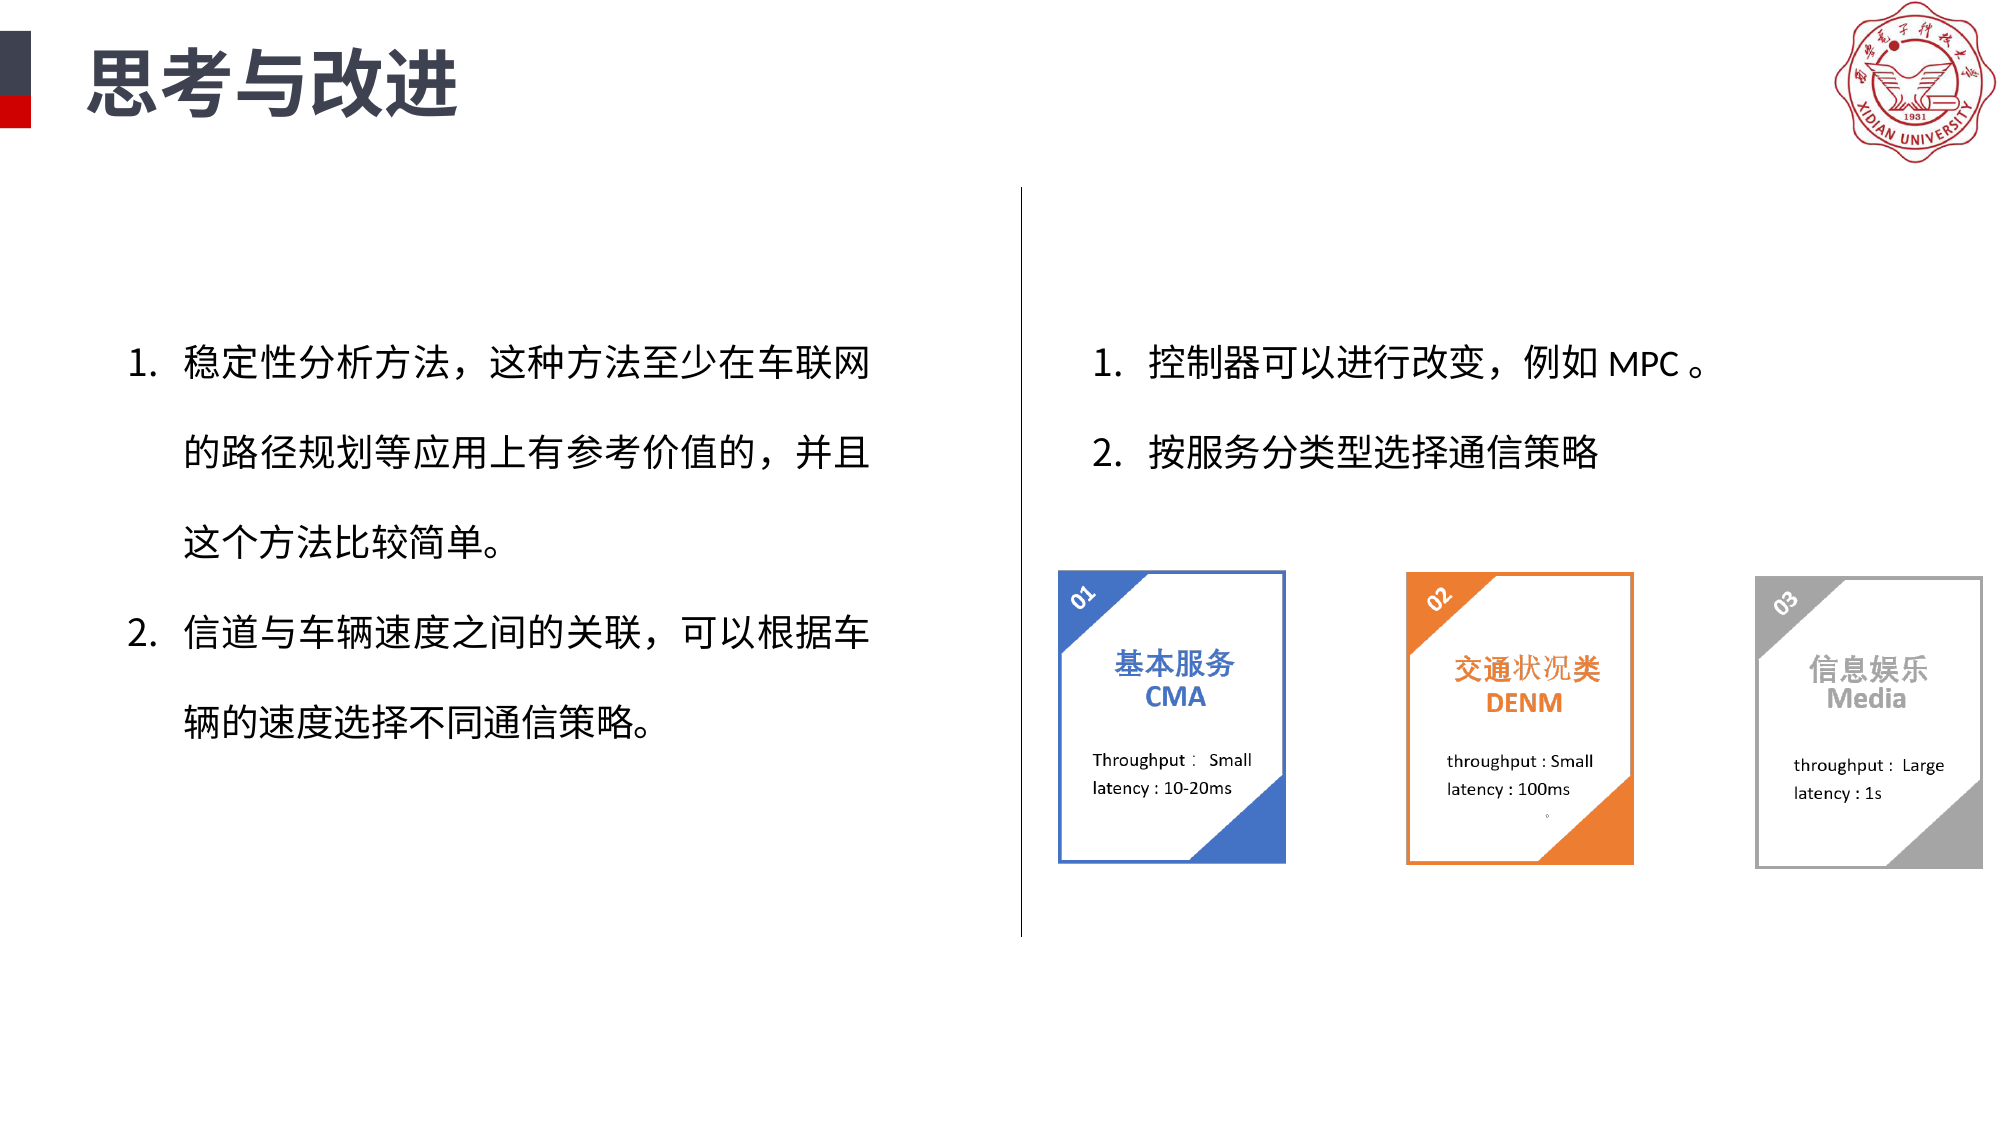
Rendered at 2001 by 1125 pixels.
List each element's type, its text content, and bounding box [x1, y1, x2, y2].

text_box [0, 30, 31, 129]
text_box 稳定性分析方法，这种方法至少在车联网的路径规划等应用上有参考价值的，并且这个方法比较简单。 信道与车辆速度之间的关联，可以根据车辆的速度选择不同通信策略。 [112, 286, 887, 752]
text_box 思考与改进 [70, 29, 475, 134]
text_box 控制器可以进行改变，例如MPC。 按服务分类型选择通信策略 [1077, 286, 1852, 482]
picture [1832, 0, 1998, 165]
picture [1045, 562, 1983, 869]
